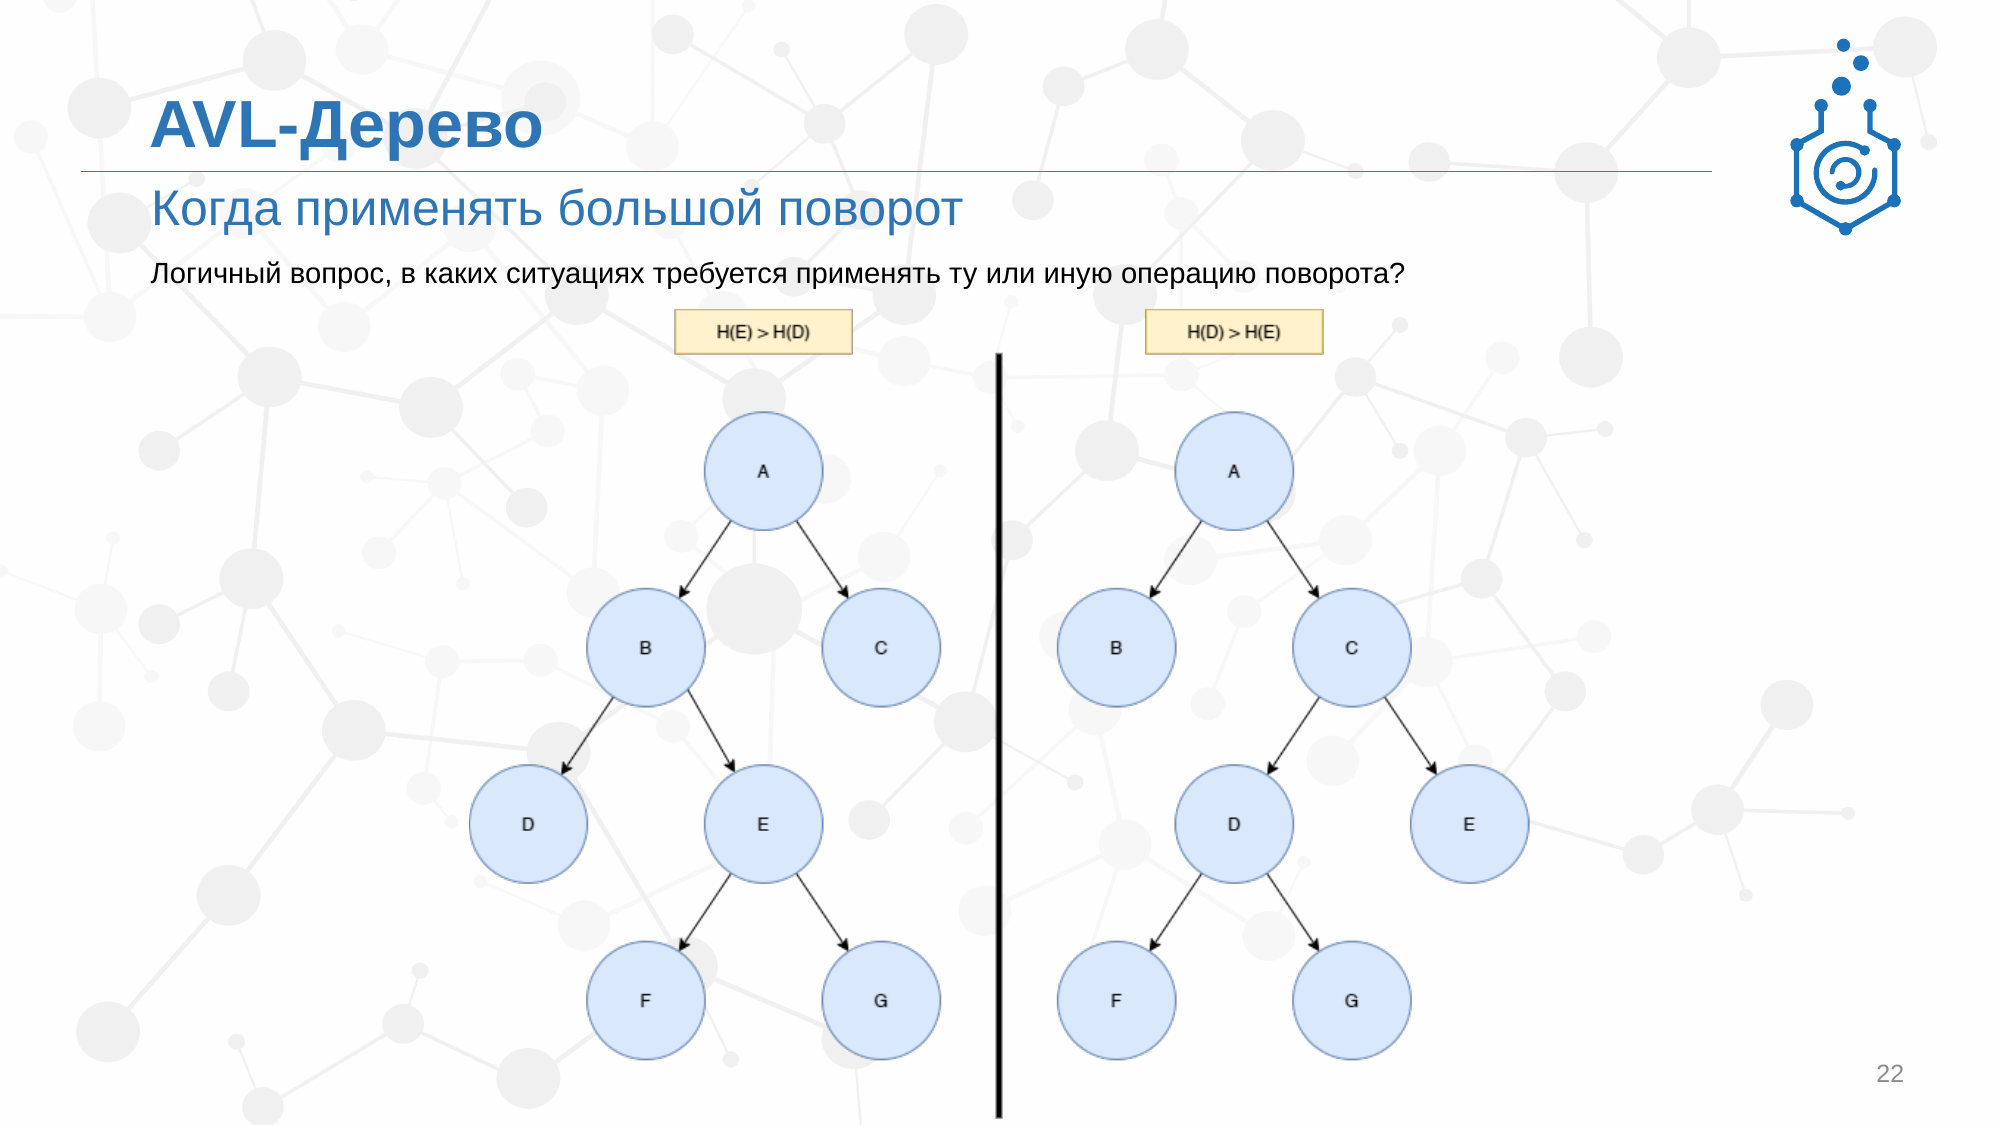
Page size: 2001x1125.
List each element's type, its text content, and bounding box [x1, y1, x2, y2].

text_box AVL-Дерево [134, 78, 1402, 162]
text_box Логичный вопрос, в каких ситуациях требуется применять ту или иную операцию поворота? [135, 229, 1772, 297]
slide_number 22 [1724, 1042, 1920, 1103]
picture [0, 0, 2001, 1125]
text_box Когда применять большой поворот [136, 179, 1404, 229]
